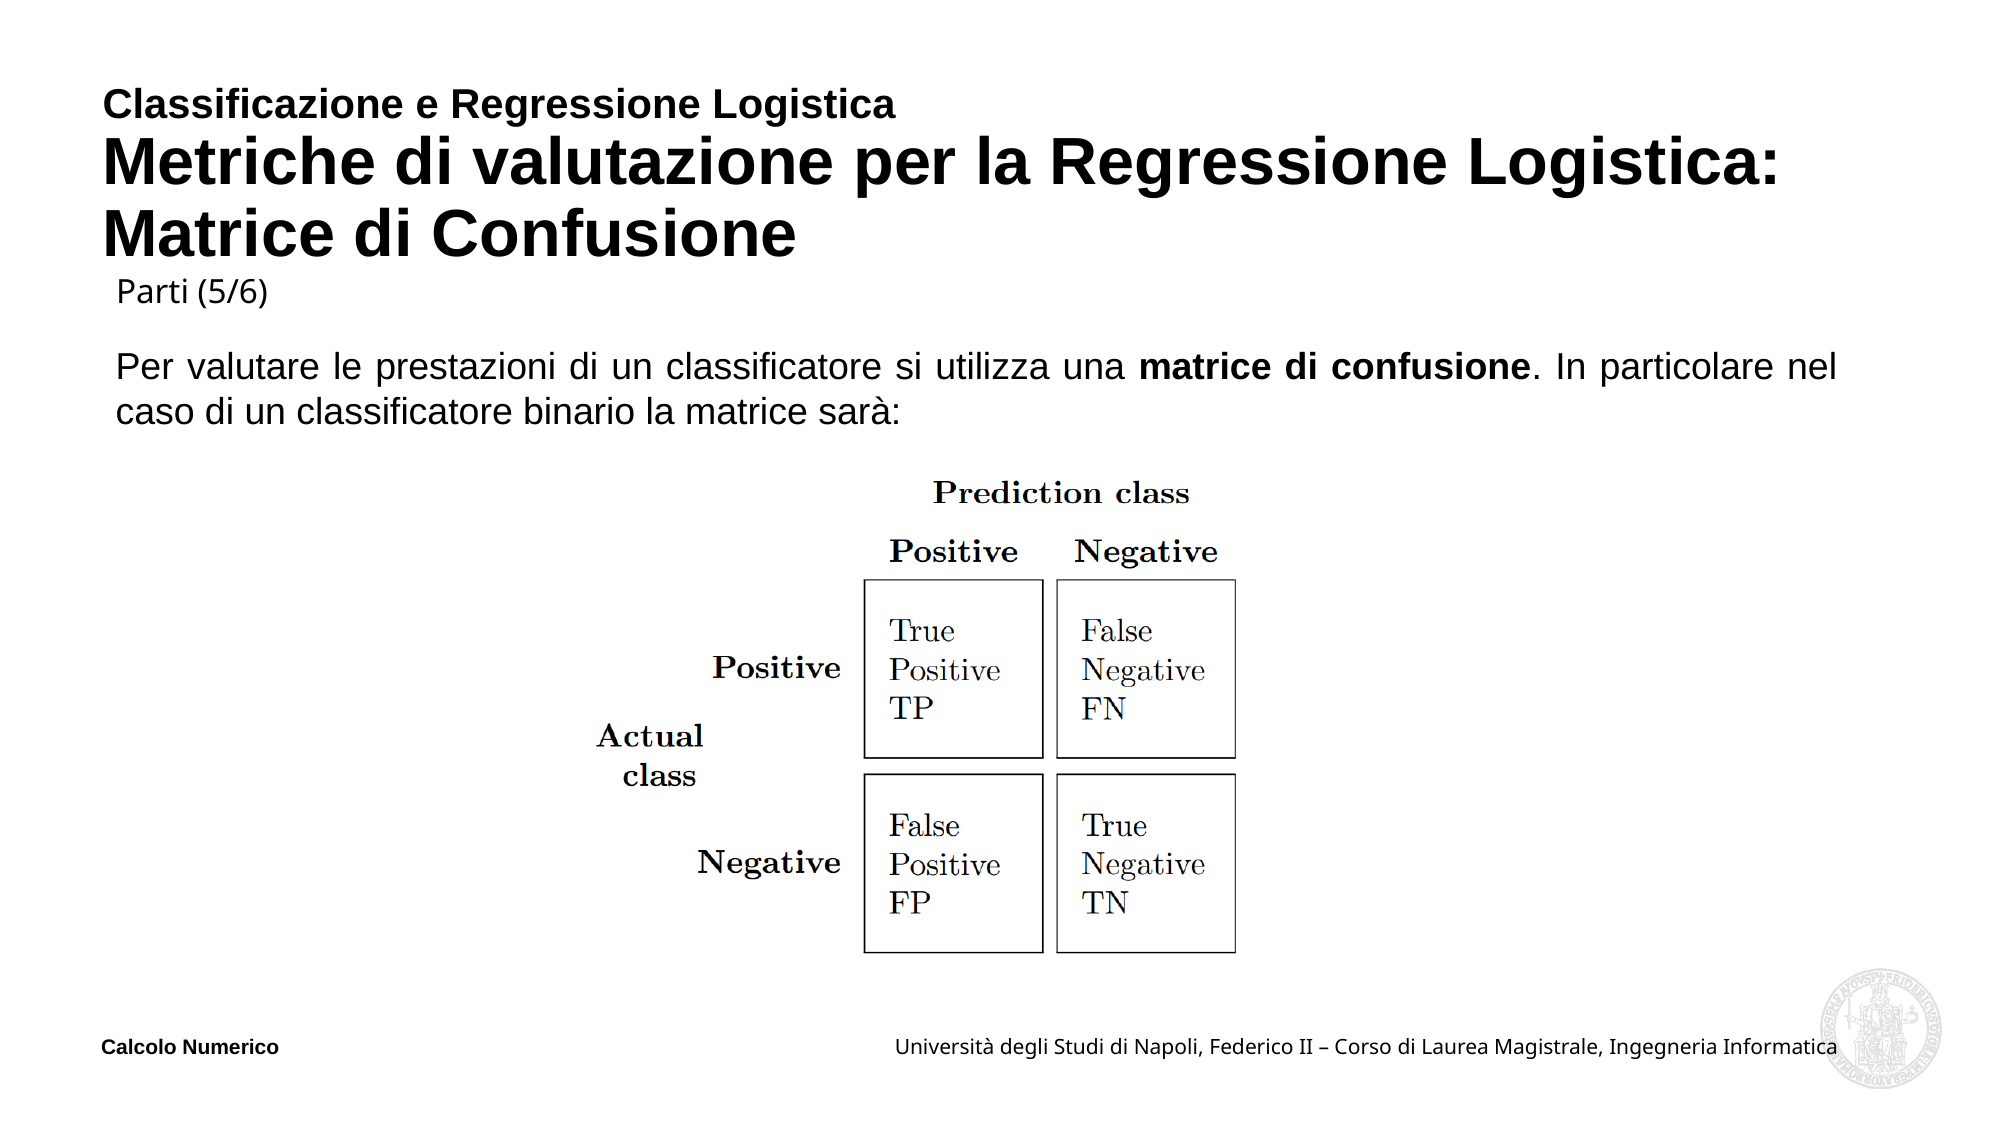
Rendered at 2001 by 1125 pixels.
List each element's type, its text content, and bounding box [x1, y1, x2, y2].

text_box Per valutare le prestazioni di un classificatore si utilizza una matrice di confusione. In particolare nel caso di un classificatore binario la matrice sarà: [100, 334, 1852, 485]
text_box Classificazione e Regressione Logistica Metriche di valutazione per la Regressione Logistica: Matrice di Confusione [87, 62, 1855, 292]
text_box Parti (5/6) [100, 266, 1748, 444]
text_box Calcolo Numerico Università degli Studi di Napoli, Federico II – Corso di Laurea Magistrale, Ingegneria Informatica [75, 1028, 1820, 1090]
picture [1820, 968, 1942, 1090]
picture [567, 459, 1313, 971]
